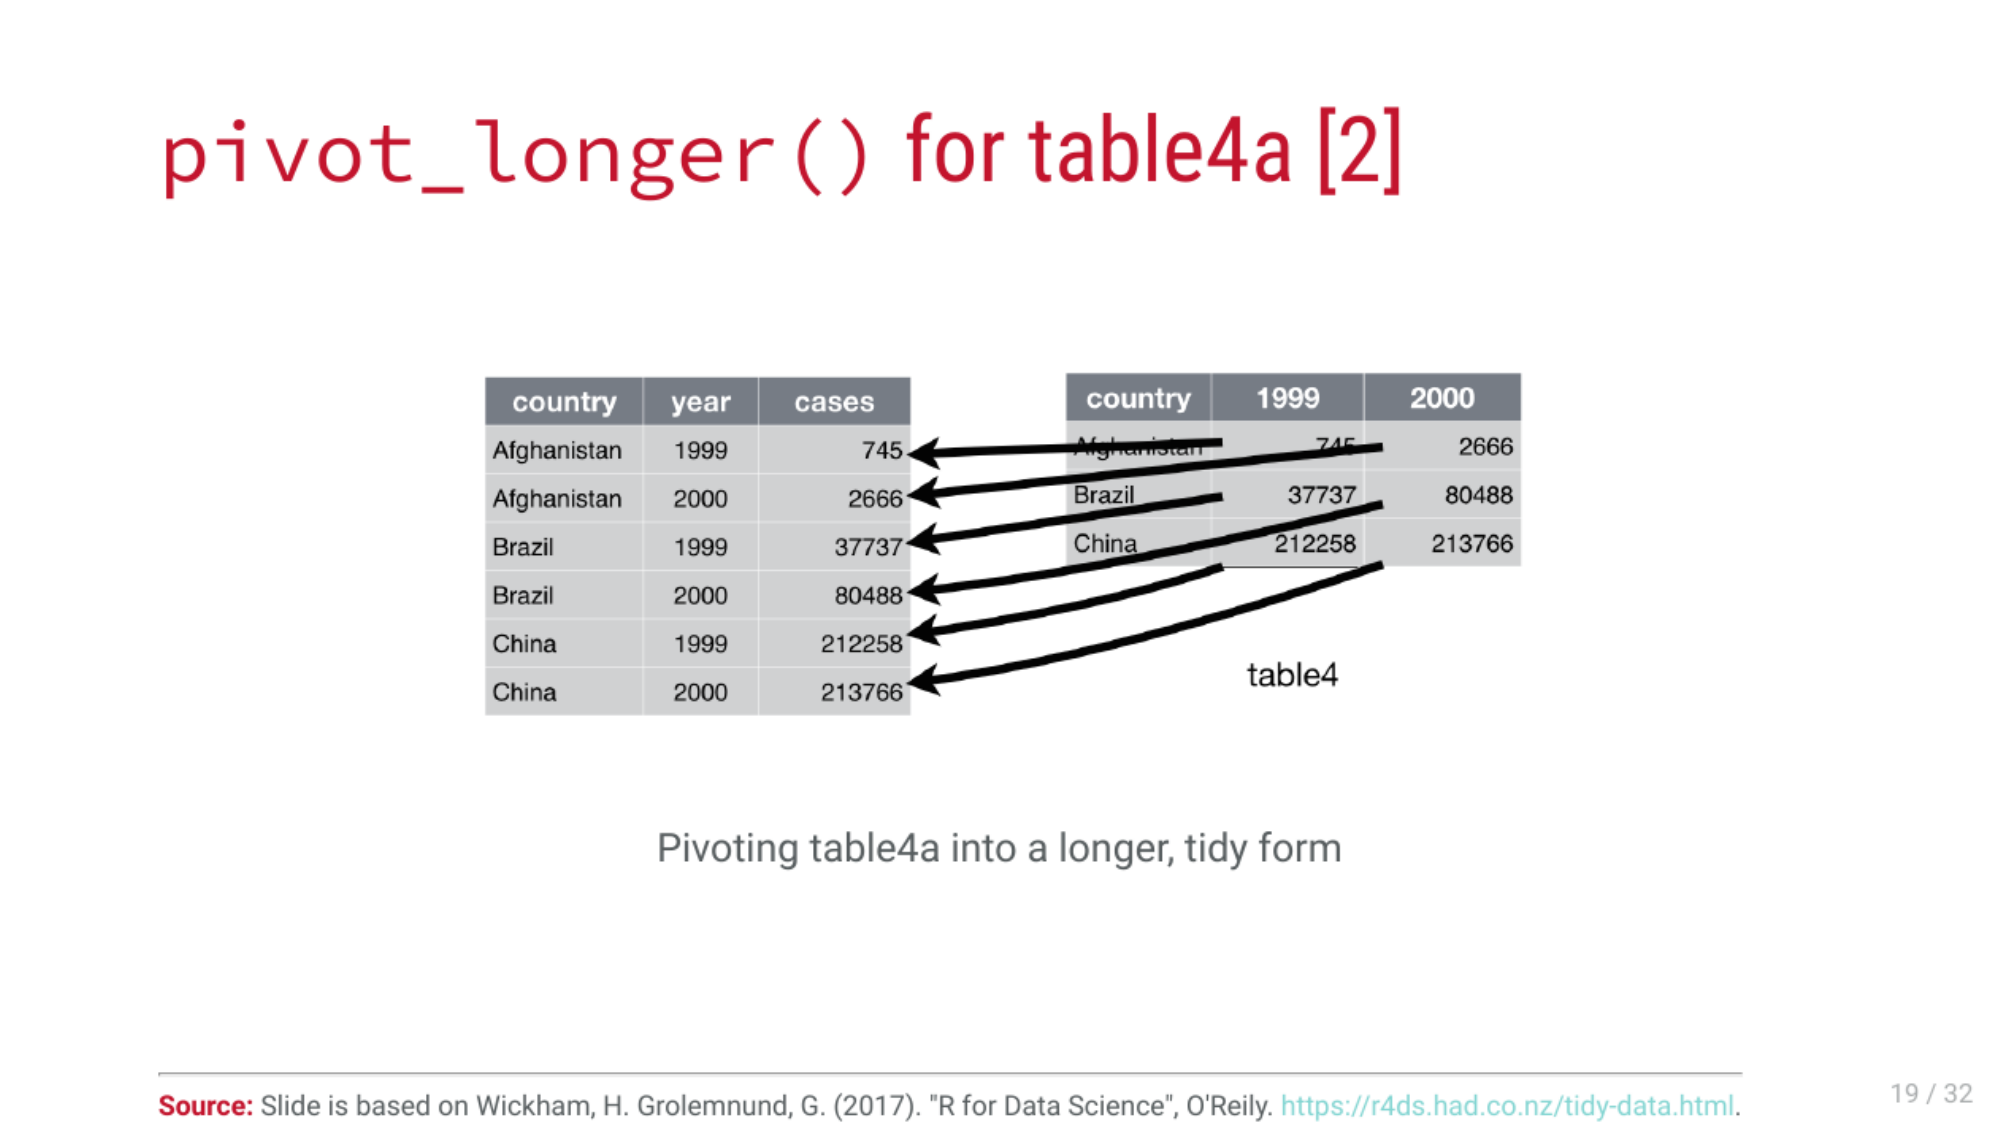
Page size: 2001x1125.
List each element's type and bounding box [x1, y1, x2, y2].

list [0, 0, 2000, 1125]
